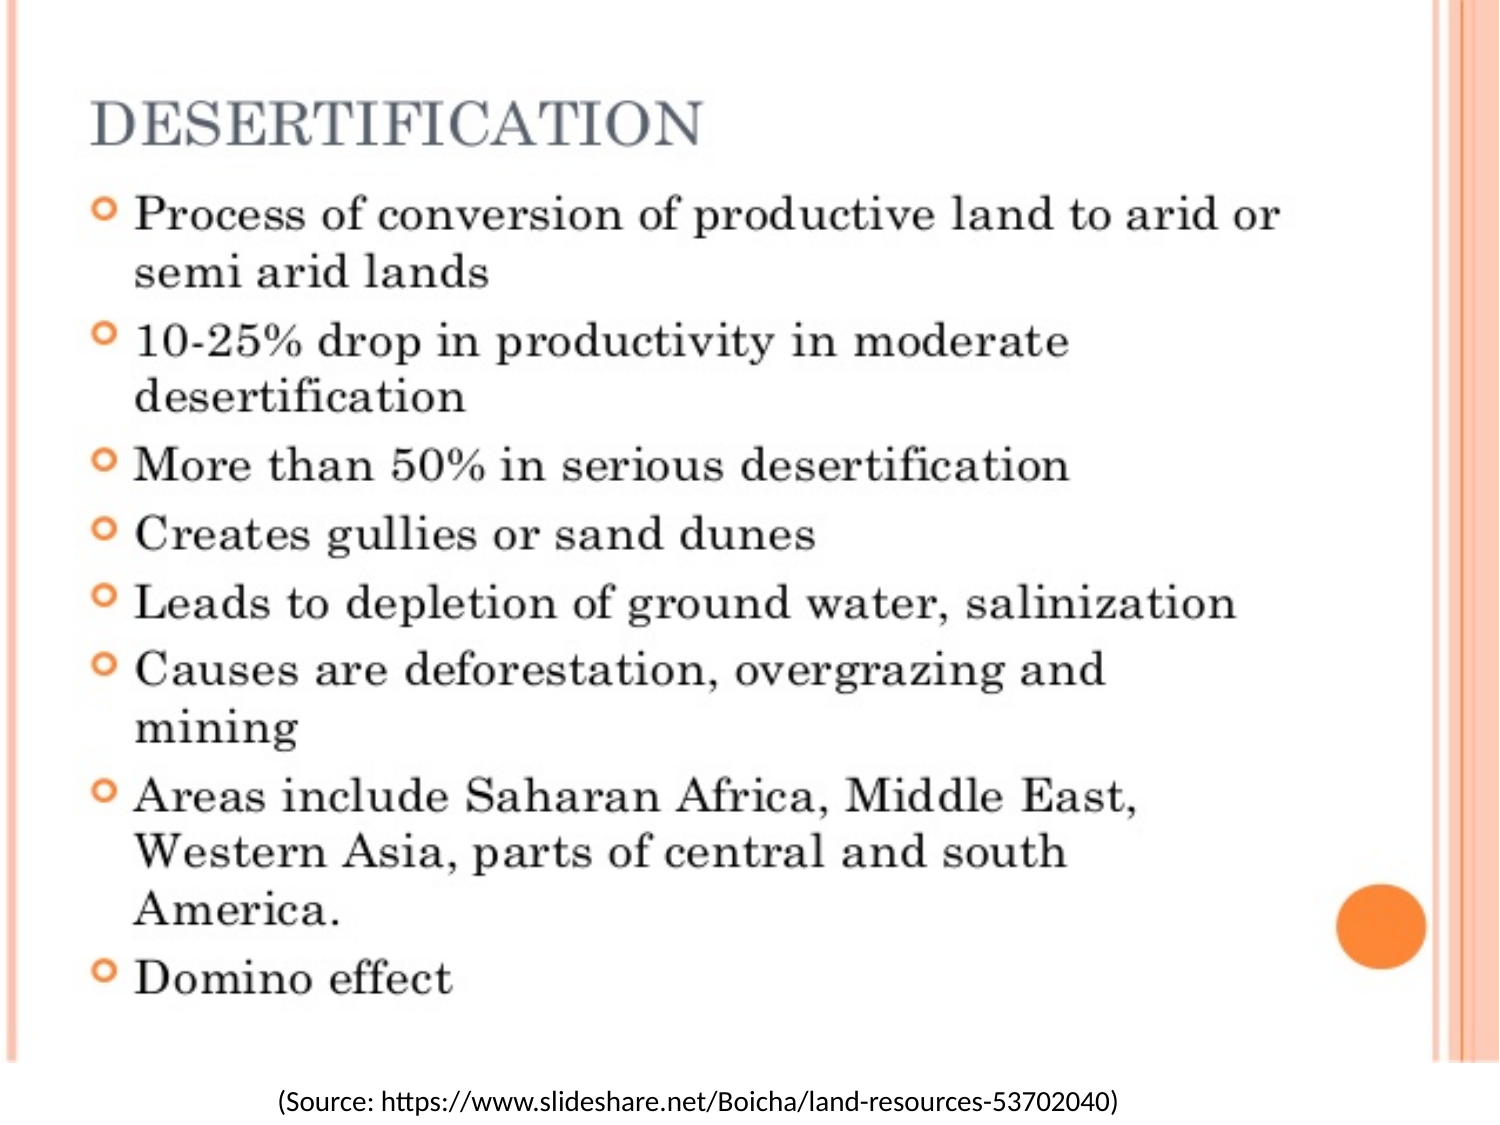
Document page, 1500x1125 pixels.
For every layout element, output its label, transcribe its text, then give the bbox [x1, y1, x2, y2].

picture [0, 0, 1499, 1063]
text_box (Source: https://www.slideshare.net/Boicha/land-resources-53702040) [262, 1074, 1313, 1125]
